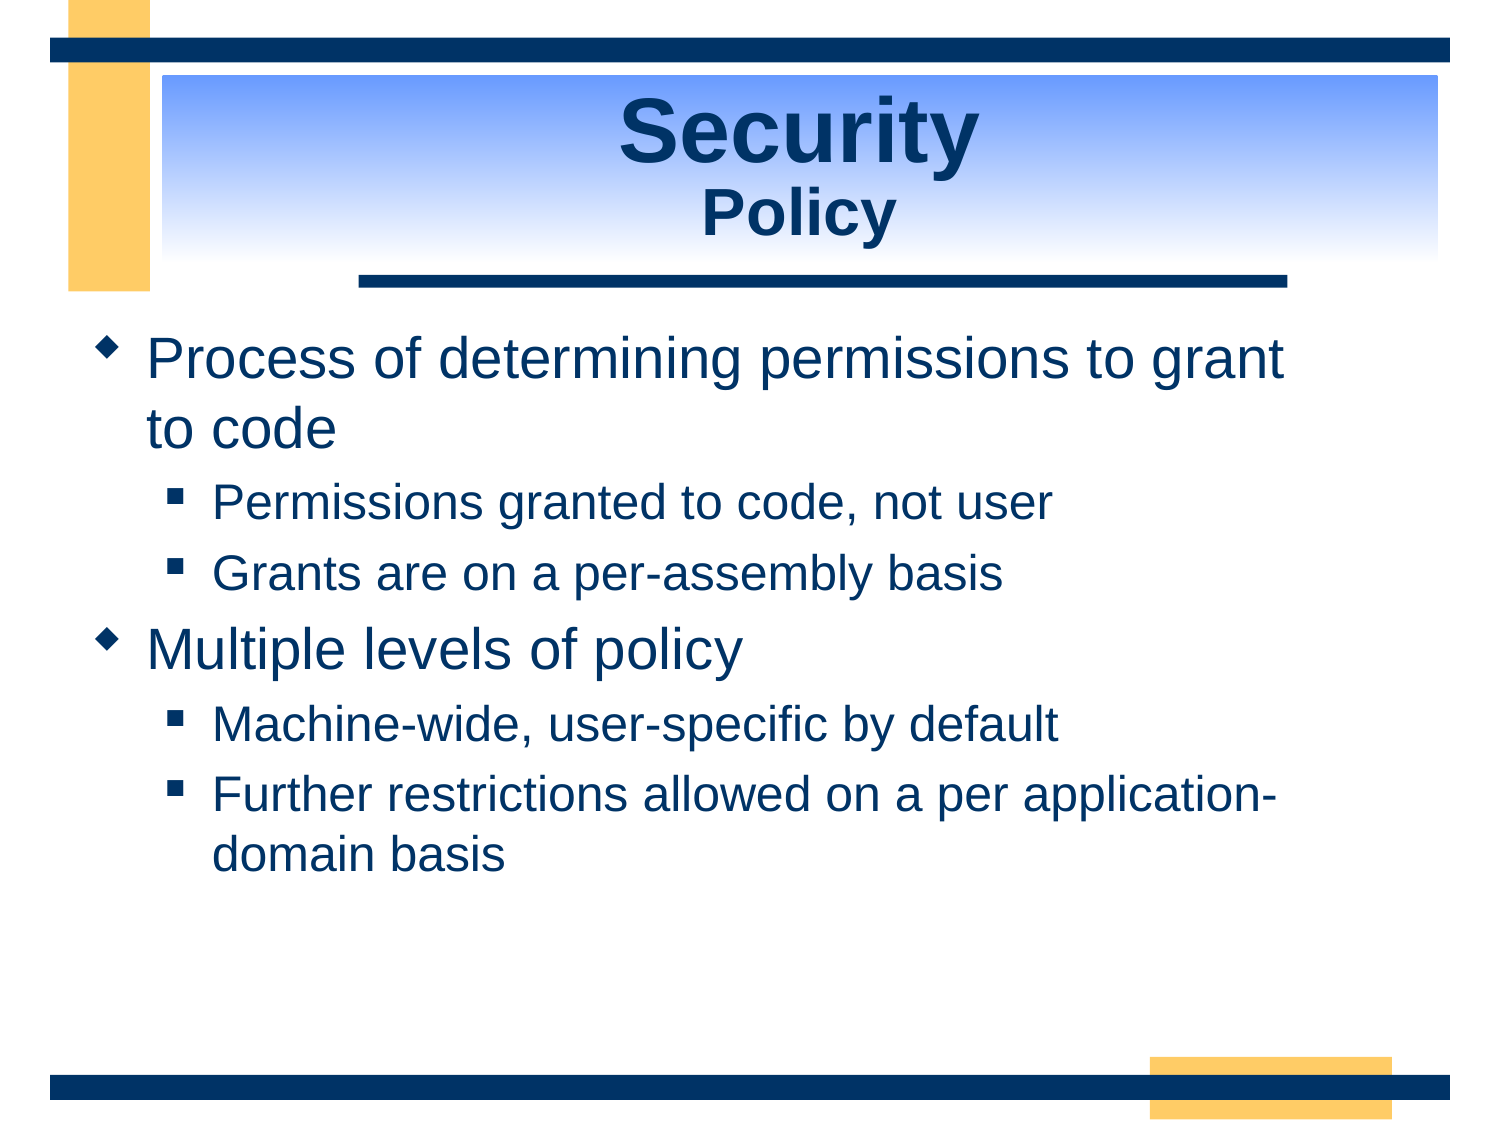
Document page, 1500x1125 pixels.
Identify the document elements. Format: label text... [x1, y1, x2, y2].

list Process of determining permissions to grant to code Permissions granted to code, not user Grants are on a per-assembly basis Multiple levels of policy Machine-wide, user-specific by default Further restrictions allowed on a per application-domain basis [74, 312, 1426, 1051]
title Security Policy [162, 74, 1438, 263]
